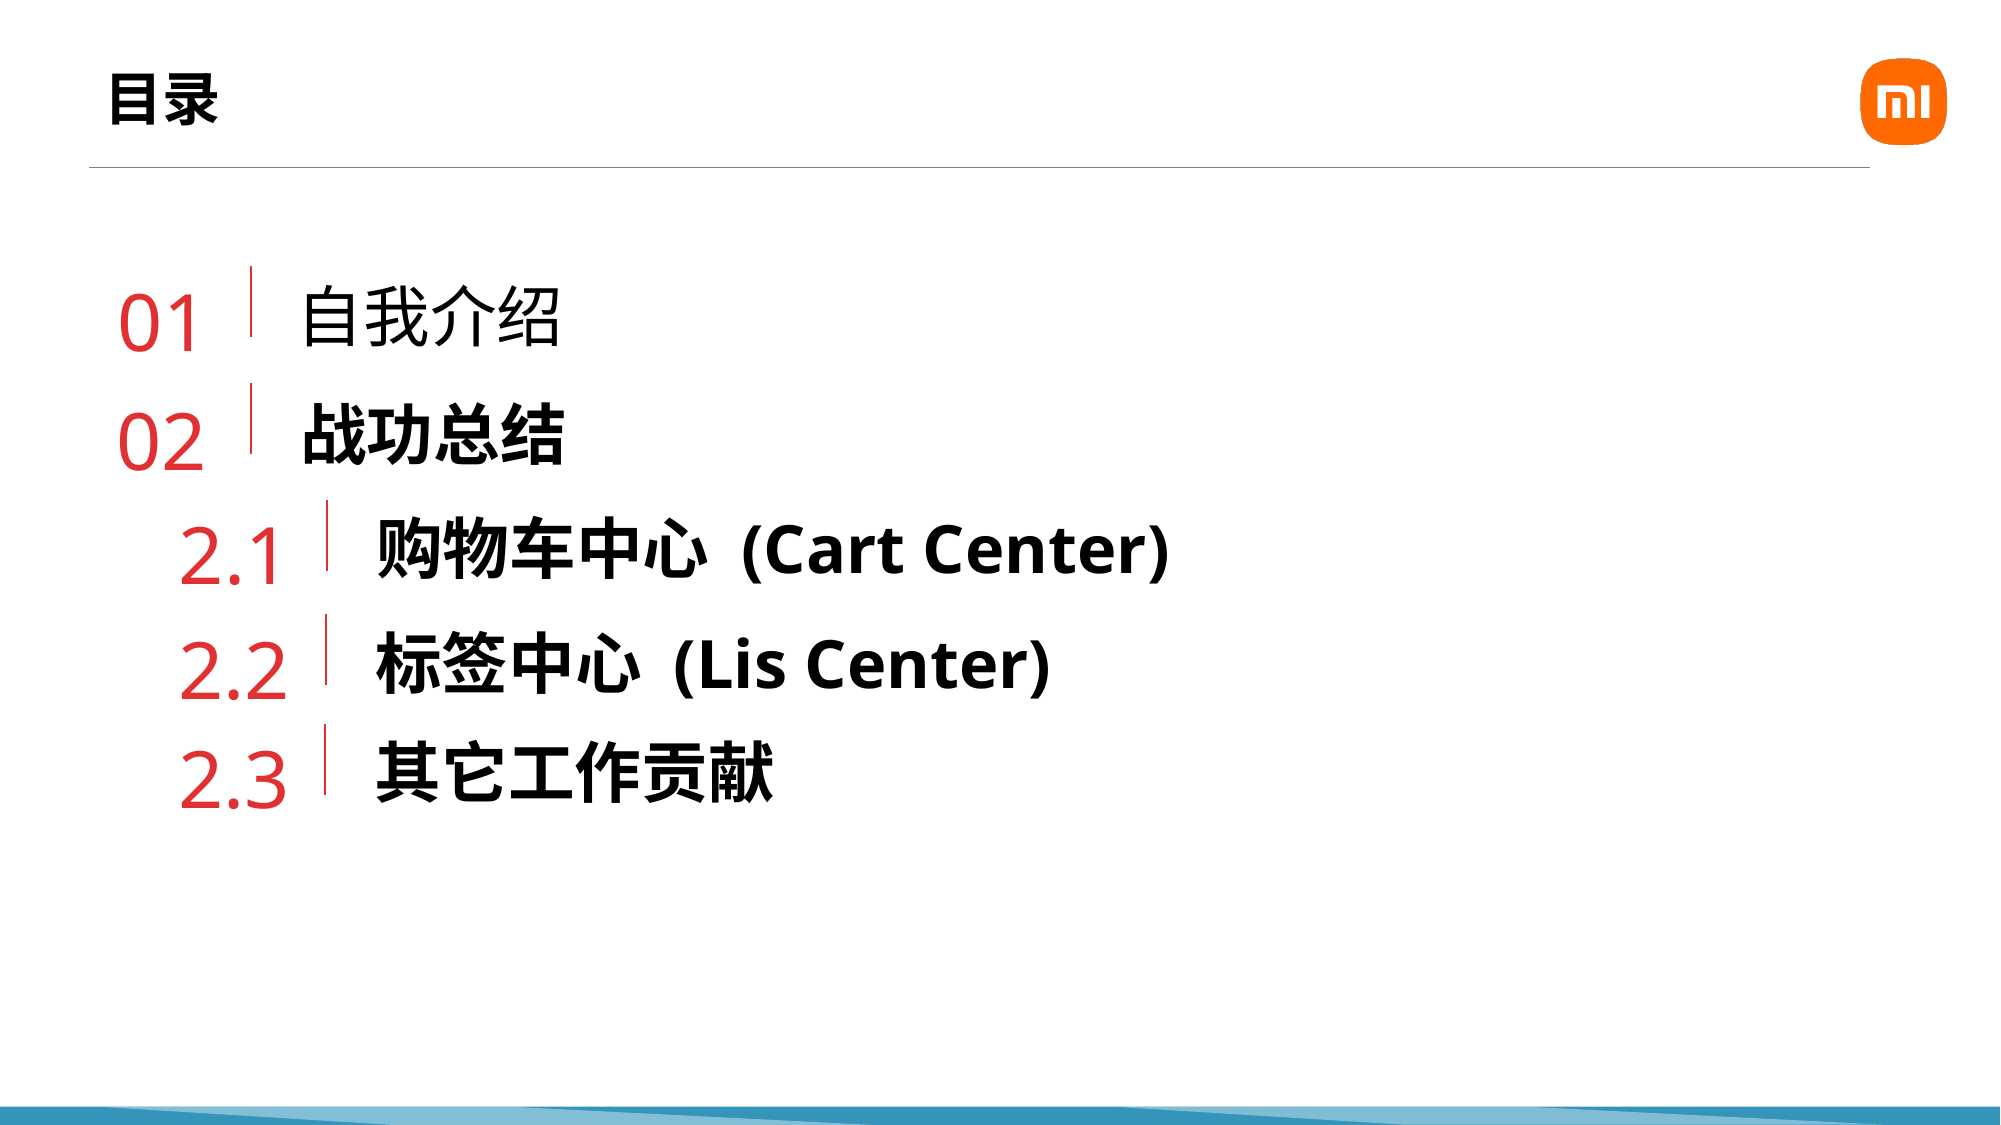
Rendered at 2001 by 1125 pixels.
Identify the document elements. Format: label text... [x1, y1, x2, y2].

text_box 战功总结 [285, 305, 583, 641]
text_box 购物车中心 (Cart Center) [583, 419, 1268, 595]
picture [1811, 9, 1996, 194]
text_box 02 [101, 288, 222, 494]
text_box 2.2 [141, 517, 285, 626]
text_box 01 [102, 169, 224, 375]
text_box 2.3 [141, 626, 327, 832]
title 目录 [89, 34, 1871, 169]
text_box 自我介绍 [281, 187, 579, 523]
text_box 其它工作贡献 [359, 643, 1266, 819]
text_box 标签中心 (Lis Center) [360, 534, 1267, 709]
text_box 2.1 [141, 403, 281, 517]
